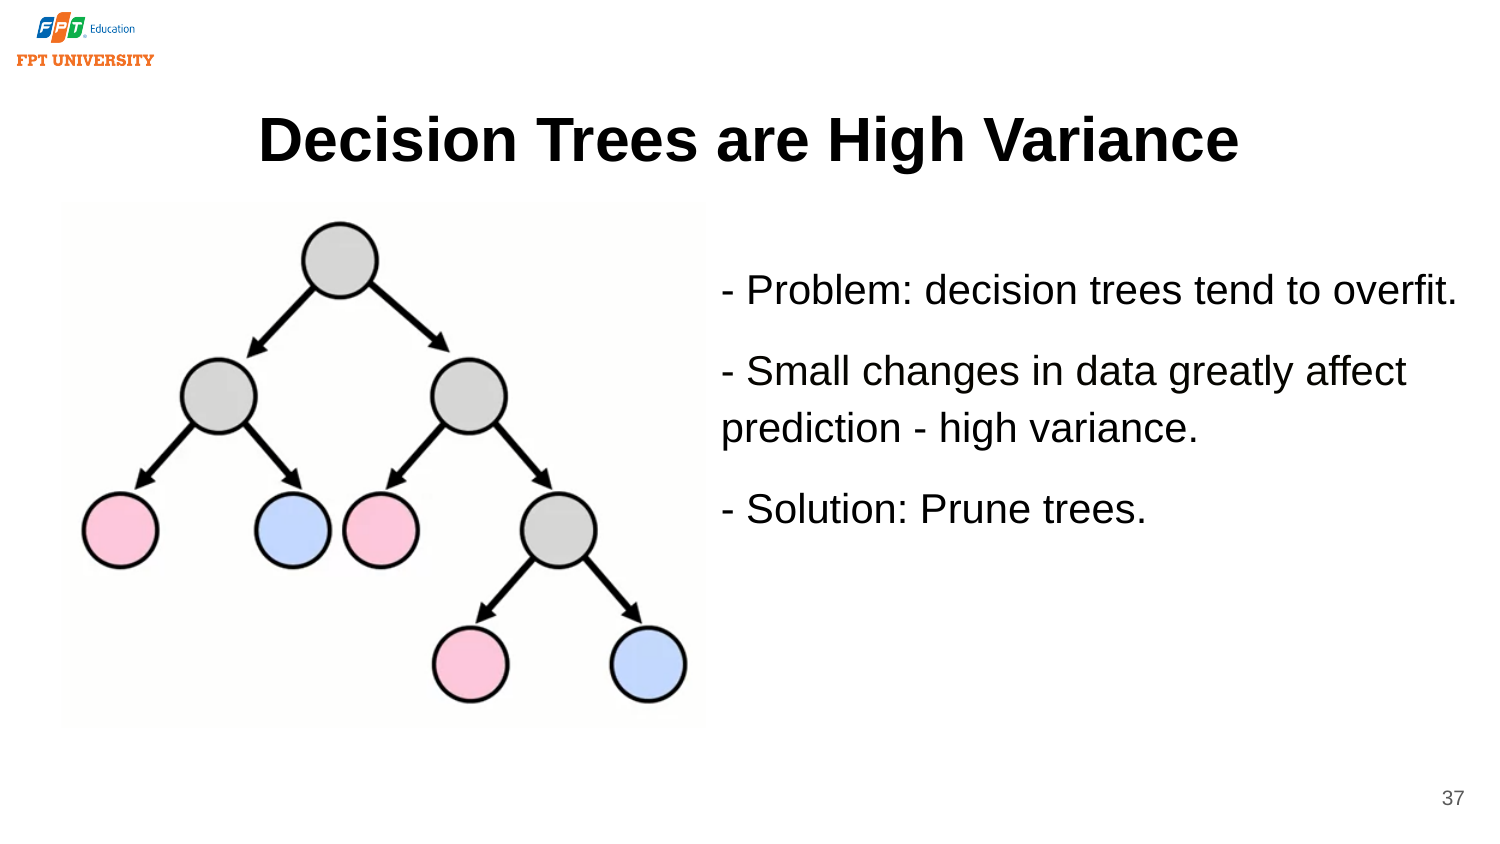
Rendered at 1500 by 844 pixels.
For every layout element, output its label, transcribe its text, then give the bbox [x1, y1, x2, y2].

picture [61, 202, 706, 729]
list - Problem: decision trees tend to overfit. - Small changes in data greatly affect prediction - high variance. - Solution: Prune trees. [712, 239, 1500, 691]
title Decision Trees are High Variance [51, 72, 1449, 167]
picture [11, 1, 160, 77]
slide_number 37 [1389, 764, 1480, 830]
